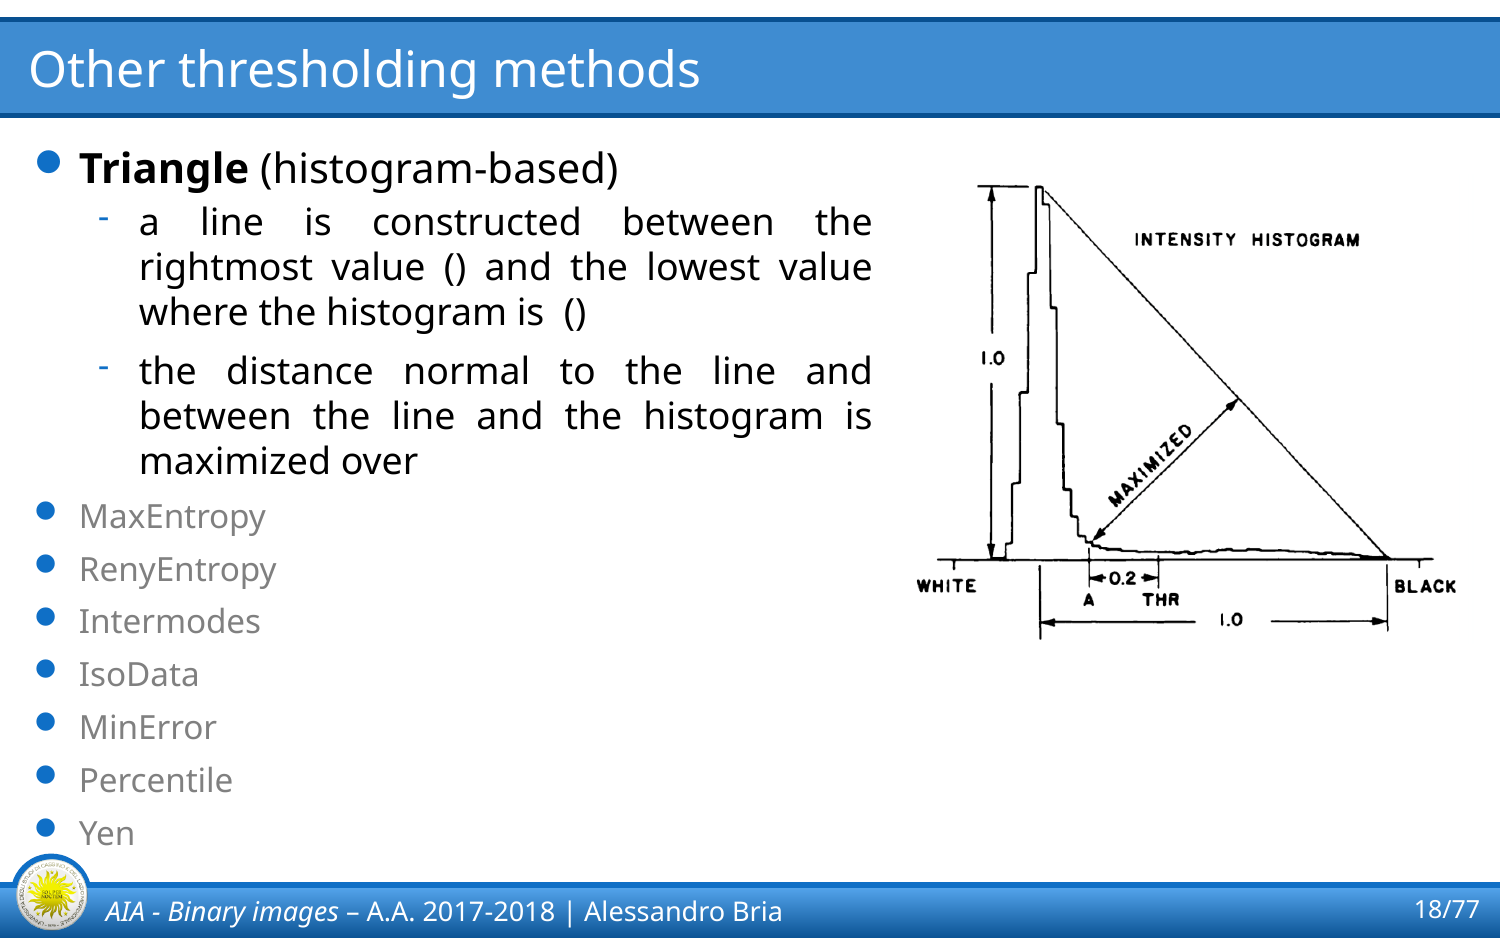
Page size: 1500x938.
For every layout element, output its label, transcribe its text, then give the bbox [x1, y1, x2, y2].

title Other thresholding methods [0, 18, 1500, 117]
picture [907, 174, 1478, 644]
picture [15, 858, 88, 931]
